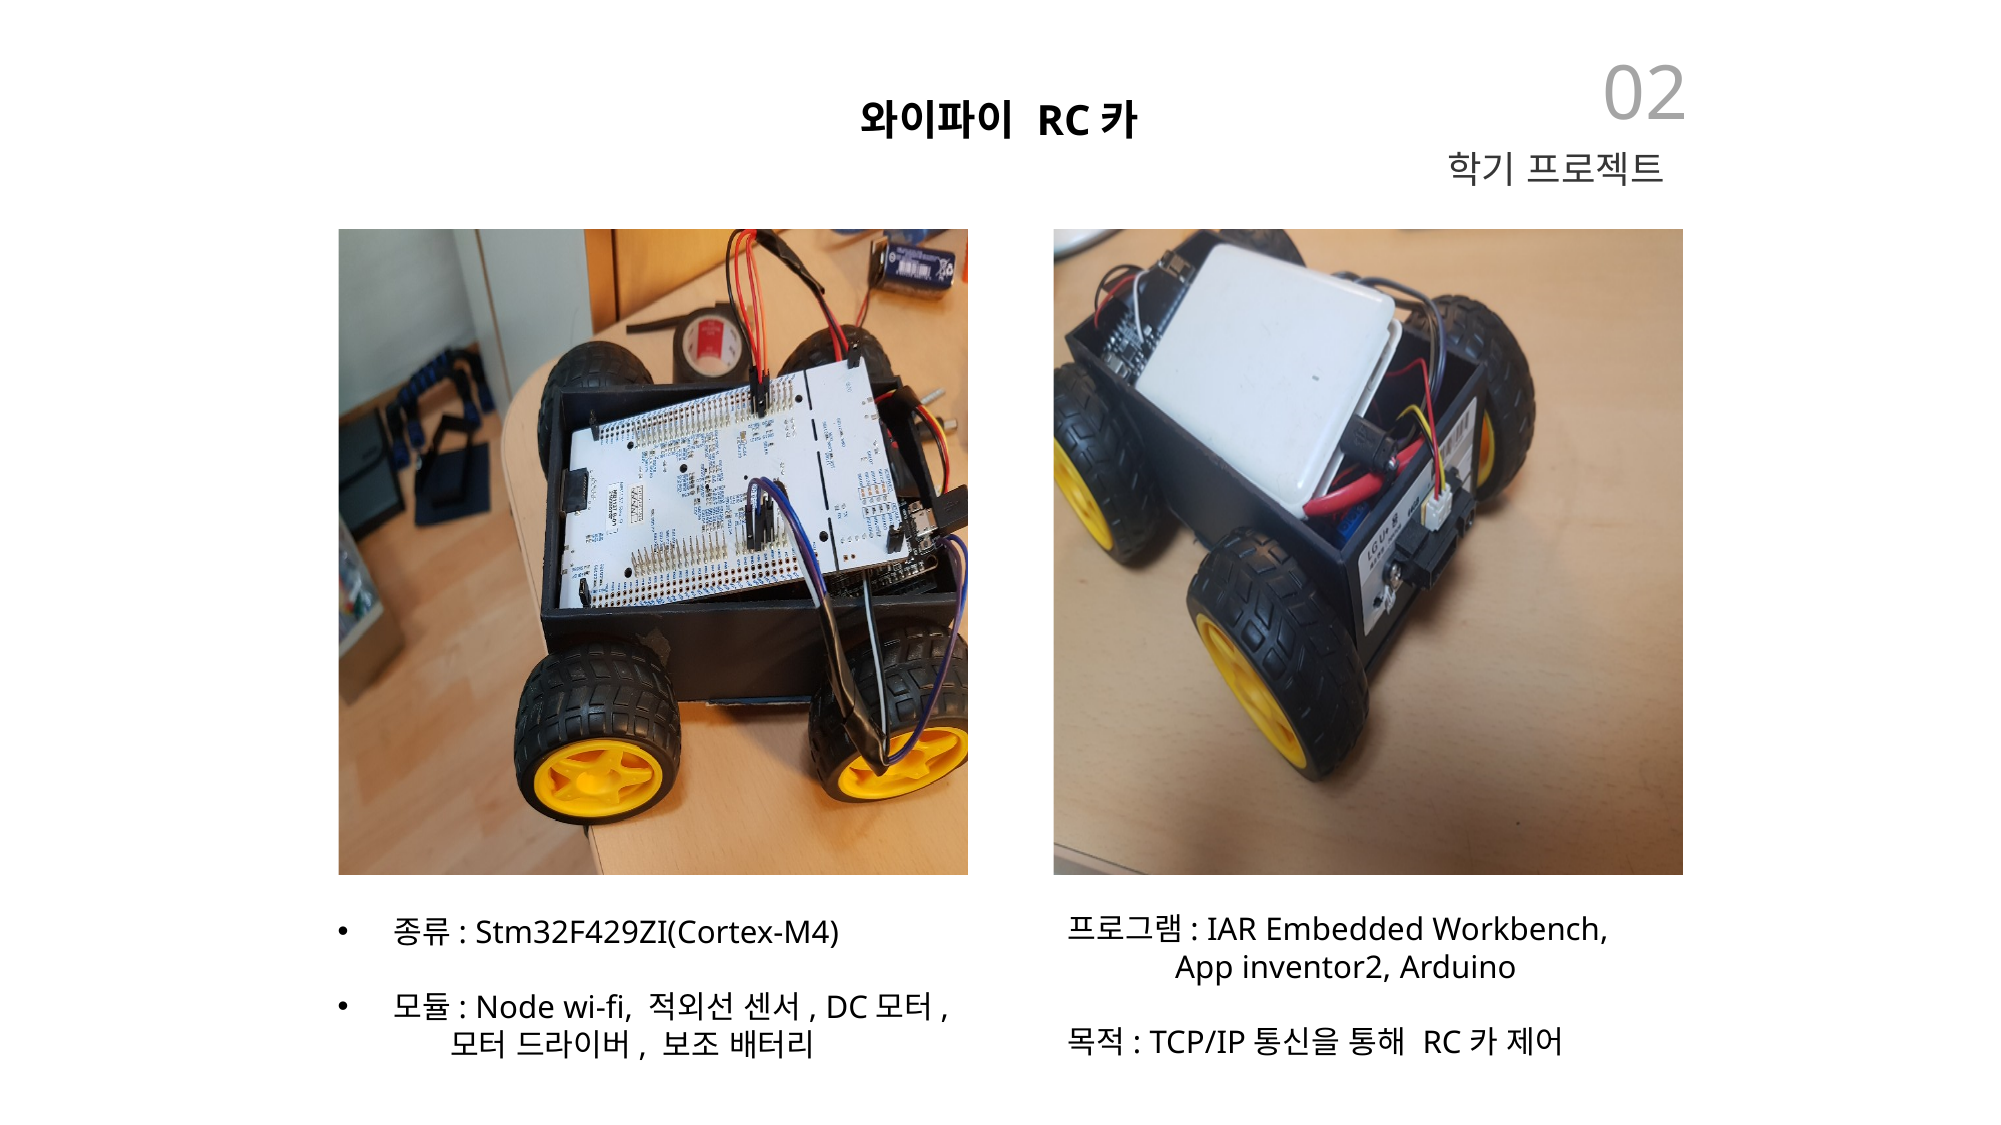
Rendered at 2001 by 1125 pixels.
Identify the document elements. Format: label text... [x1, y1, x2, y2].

text_box 프로그램: IAR Embedded Workbench, App inventor2, Arduino 목적: TCP/IP통신을 통해 RC카 제어 [1053, 902, 1792, 1067]
text_box 종류: Stm32F429ZI(Cortex-M4) 모듈: Node wi-fi, 적외선 센서, DC모터, 모터 드라이버, 보조 배터리 [322, 905, 1014, 1070]
picture [1053, 229, 1683, 875]
text_box 와이파이 RC카 [790, 85, 1210, 152]
picture [338, 229, 968, 875]
text_box 02 [1587, 36, 1703, 142]
text_box 학기 프로젝트 [1432, 138, 1680, 199]
